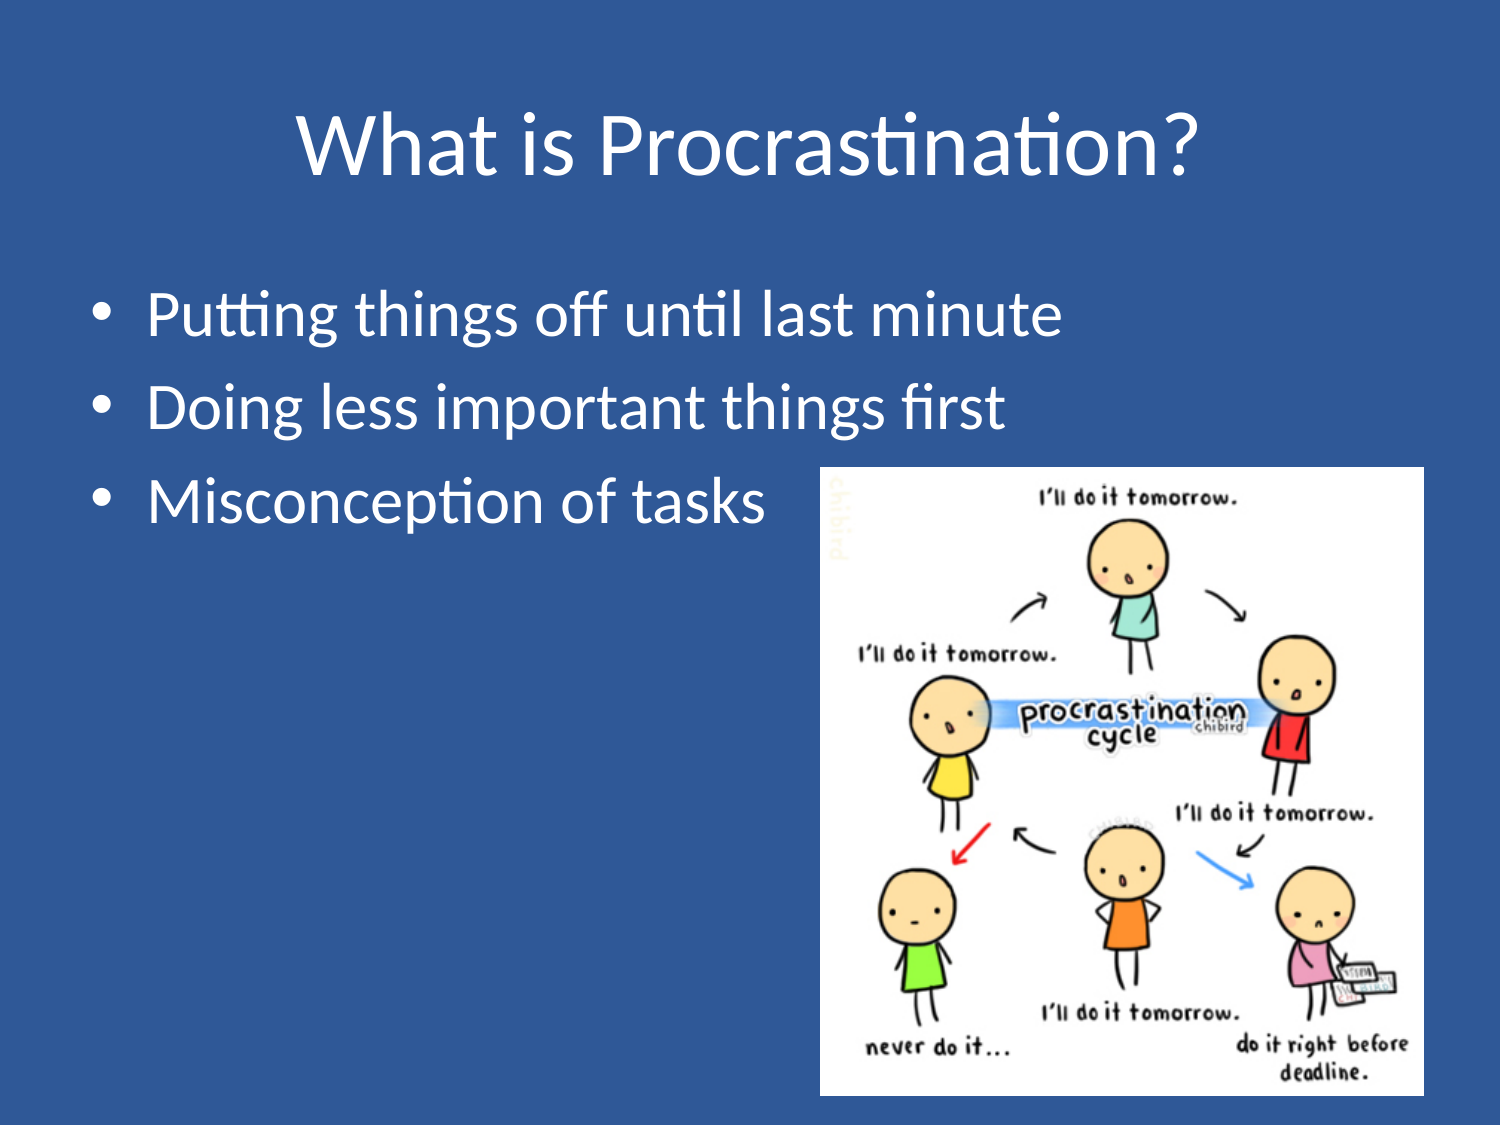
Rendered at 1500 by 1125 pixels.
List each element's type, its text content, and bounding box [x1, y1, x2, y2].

picture [820, 467, 1424, 1096]
title What is Procrastination? [75, 45, 1425, 233]
list Putting things off until last minute Doing less important things first Misconception of tasks [75, 262, 1425, 1005]
